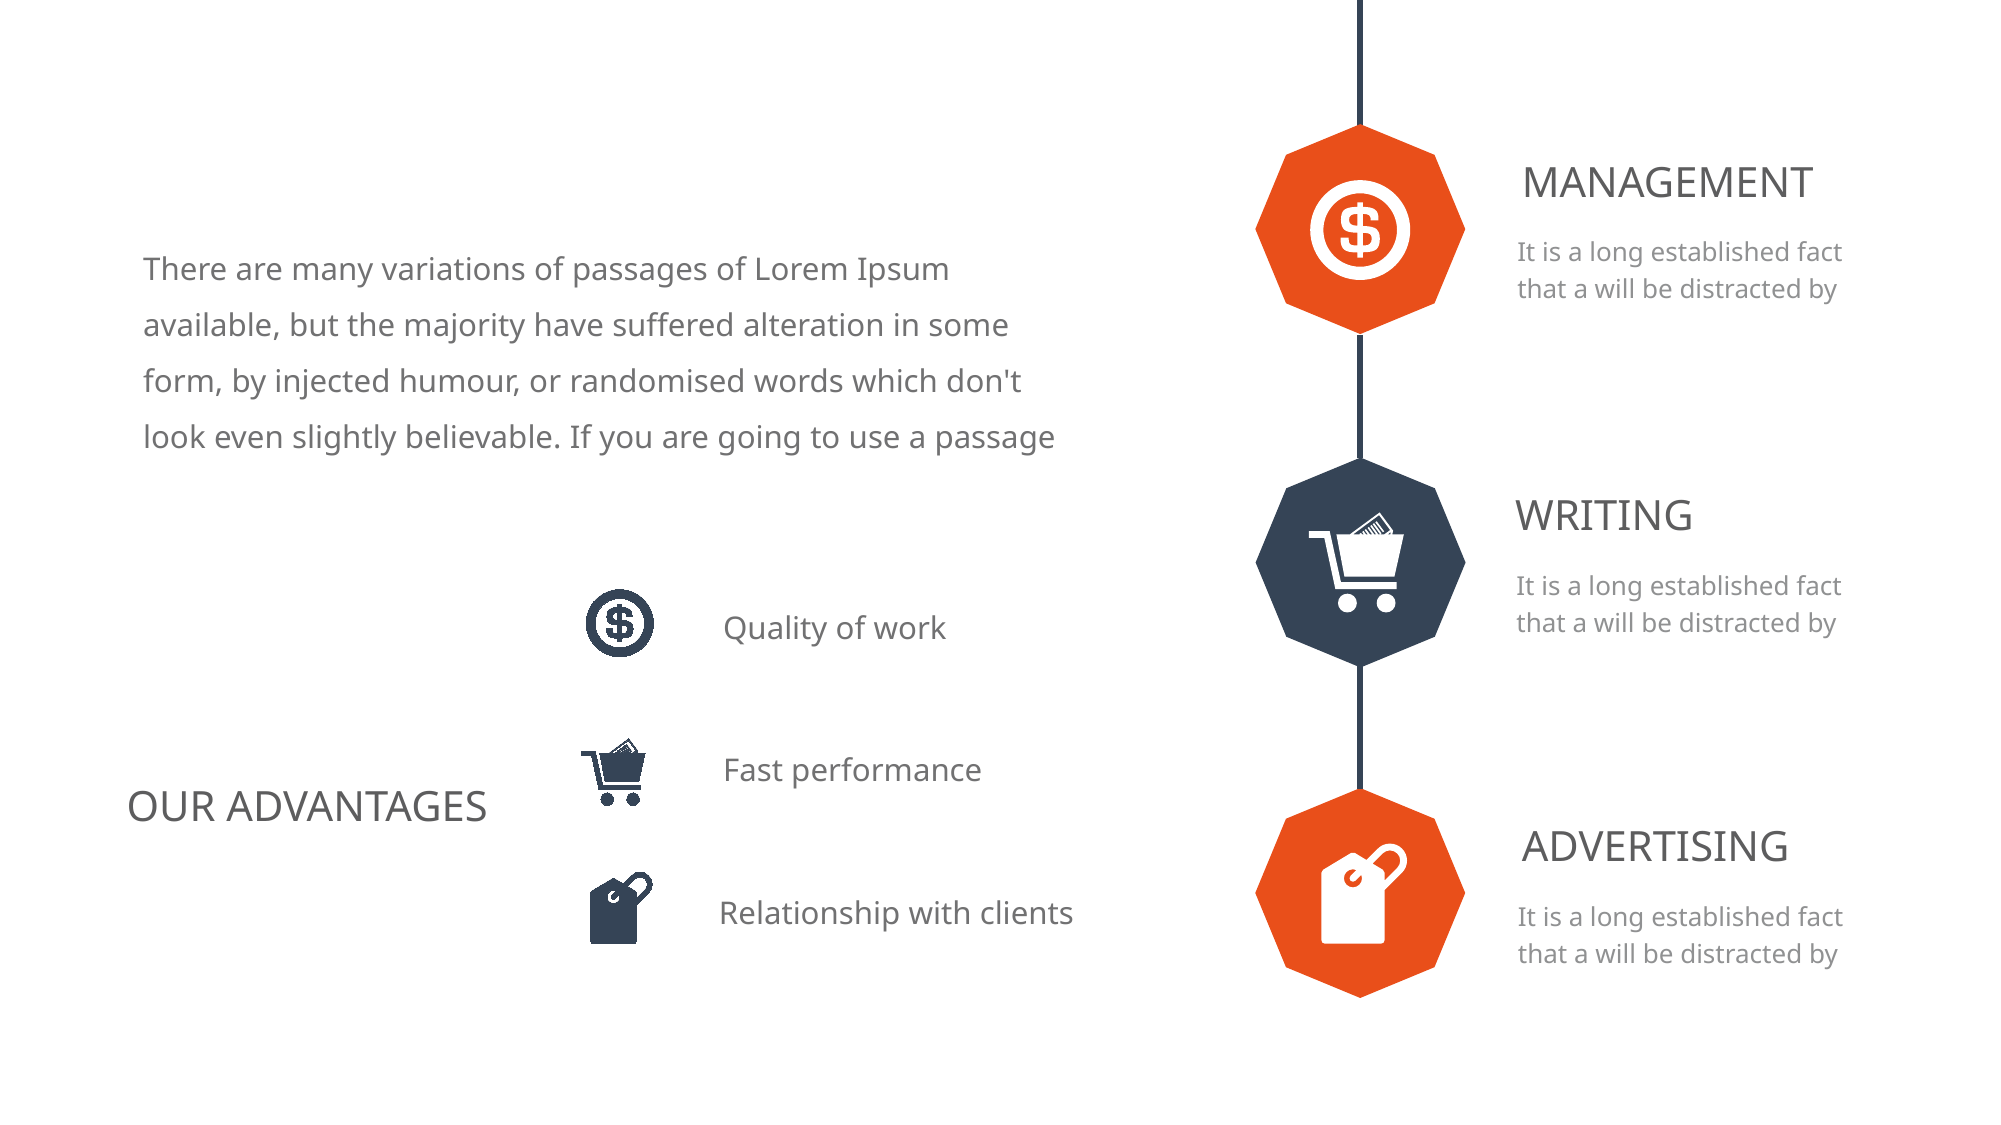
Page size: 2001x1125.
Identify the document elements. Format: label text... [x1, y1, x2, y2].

text_box [626, 792, 640, 806]
text_box There are many variations of passages of Lorem Ipsum available, but the majority have suffered alteration in some form, by injected humour, or randomised words which don't look even slightly believable. If you are going to use a passage [138, 226, 1087, 460]
text_box [590, 872, 653, 944]
text_box [1321, 843, 1408, 944]
text_box [1338, 593, 1357, 613]
text_box It is a long established fact that a will be distracted by [1513, 889, 1848, 973]
text_box [586, 589, 654, 657]
text_box [1376, 593, 1396, 613]
text_box Our advantages [122, 617, 492, 834]
text_box [1336, 512, 1404, 577]
text_box [1255, 457, 1466, 668]
text_box Relationship with clients [714, 881, 1079, 935]
text_box [1255, 788, 1466, 998]
text_box [1308, 531, 1397, 590]
text_box WRITING [1510, 484, 1699, 544]
text_box advertising [1517, 815, 1794, 874]
text_box Quality of work [718, 596, 952, 650]
text_box [1255, 124, 1466, 334]
text_box It is a long established fact that a will be distracted by [1513, 225, 1848, 309]
text_box [1310, 180, 1411, 280]
text_box [581, 751, 641, 790]
text_box It is a long established fact that a will be distracted by [1512, 559, 1847, 643]
text_box MANAGEMENT [1517, 151, 1818, 211]
text_box [600, 792, 614, 806]
text_box [599, 738, 646, 782]
text_box Fast performance [718, 738, 987, 792]
